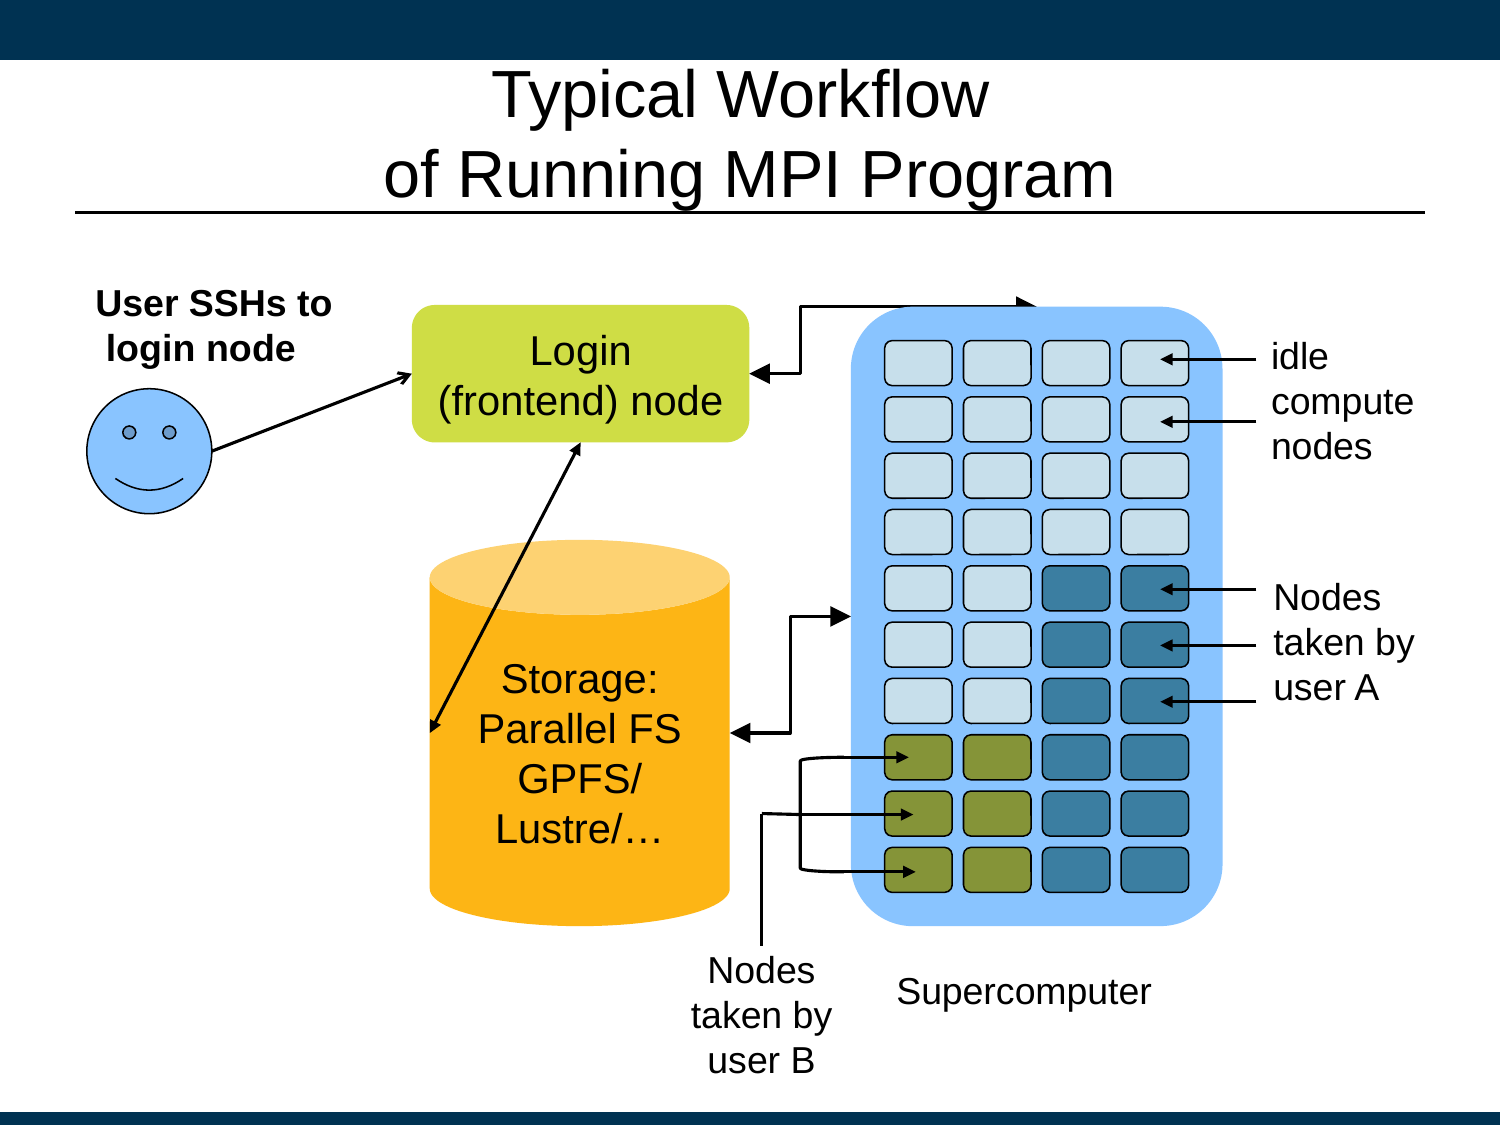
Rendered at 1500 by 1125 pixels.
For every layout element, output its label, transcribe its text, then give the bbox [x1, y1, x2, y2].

title Typical Workflow of Running MPI Program [75, 37, 1425, 225]
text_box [80, 271, 1433, 1091]
